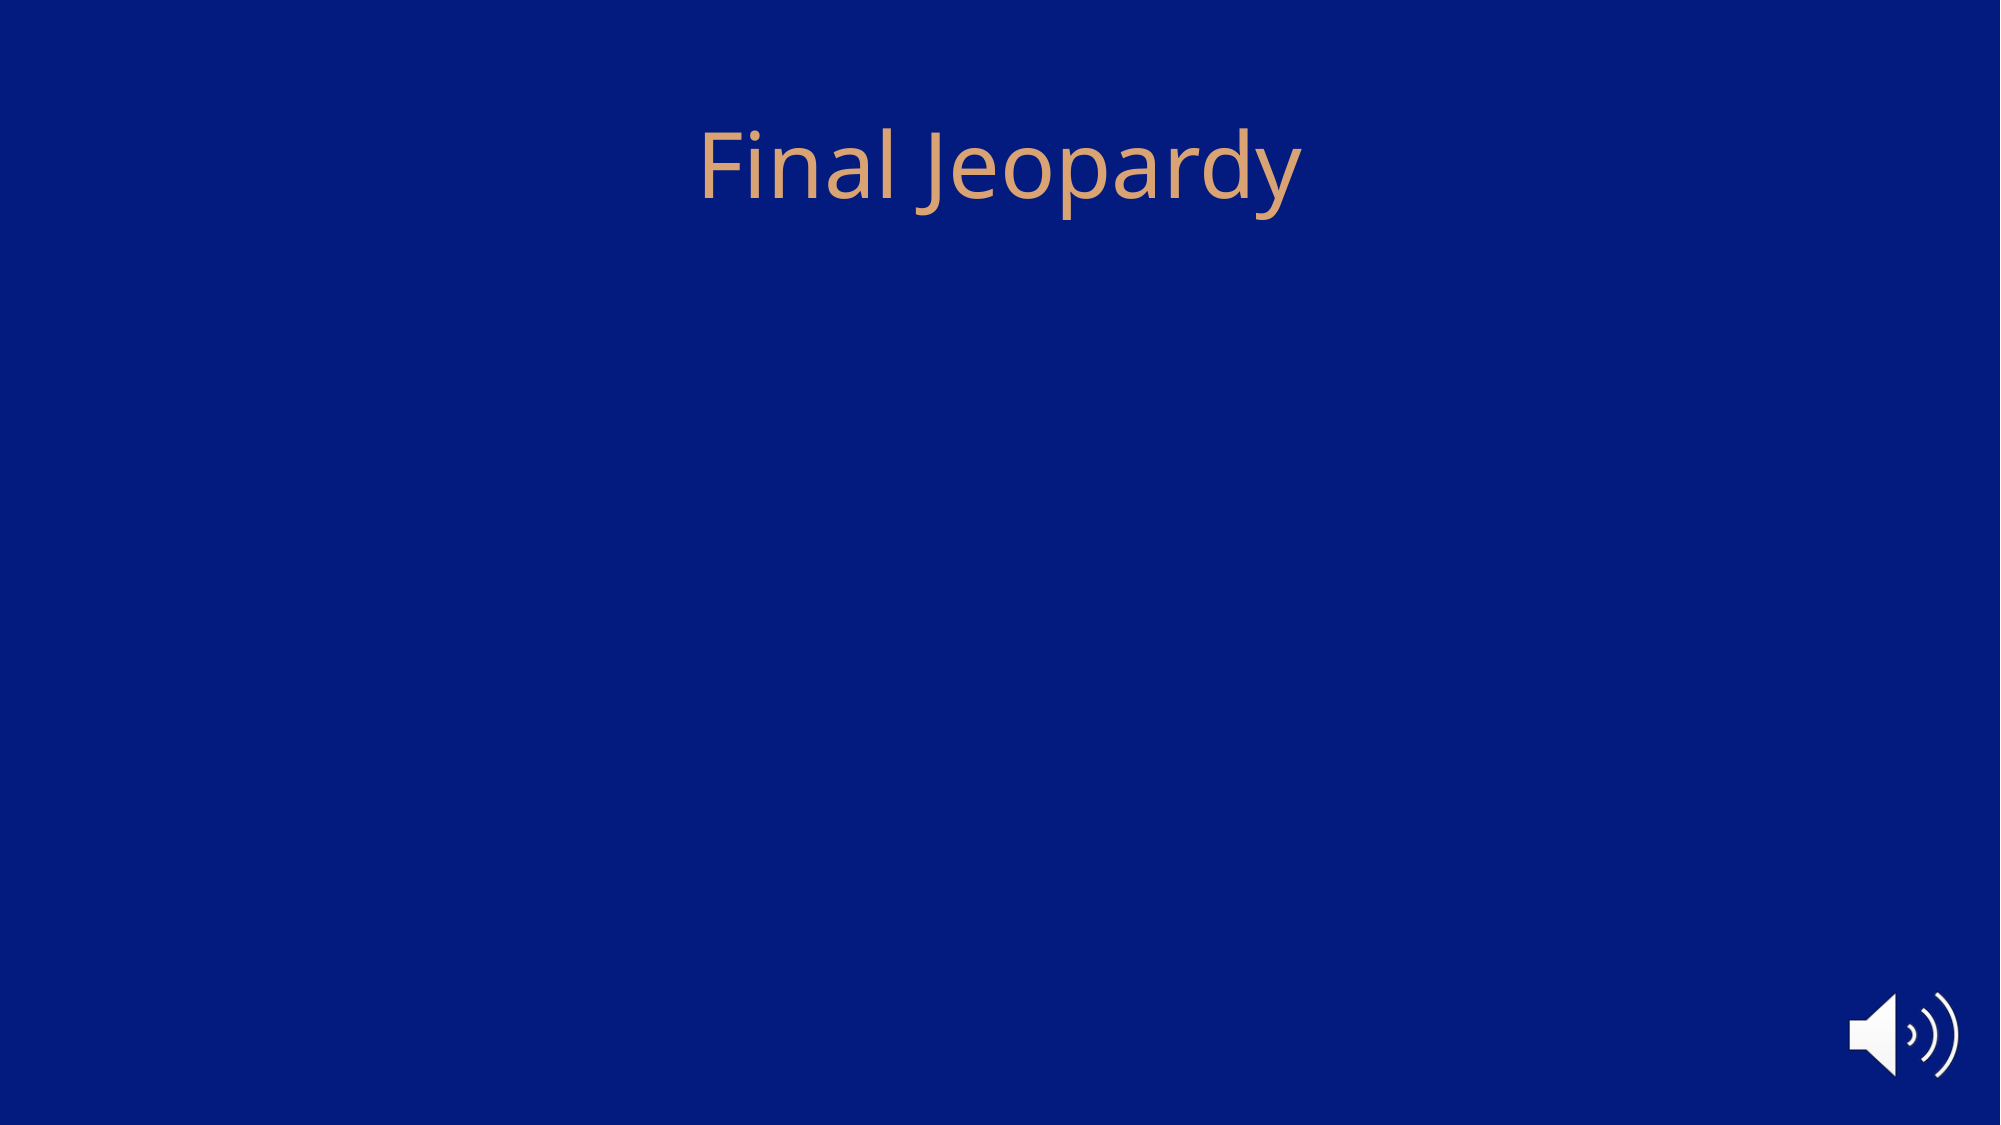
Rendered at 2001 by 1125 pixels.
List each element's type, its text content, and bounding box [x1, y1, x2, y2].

title Final Jeopardy [137, 59, 1863, 278]
picture [1837, 968, 1971, 1103]
